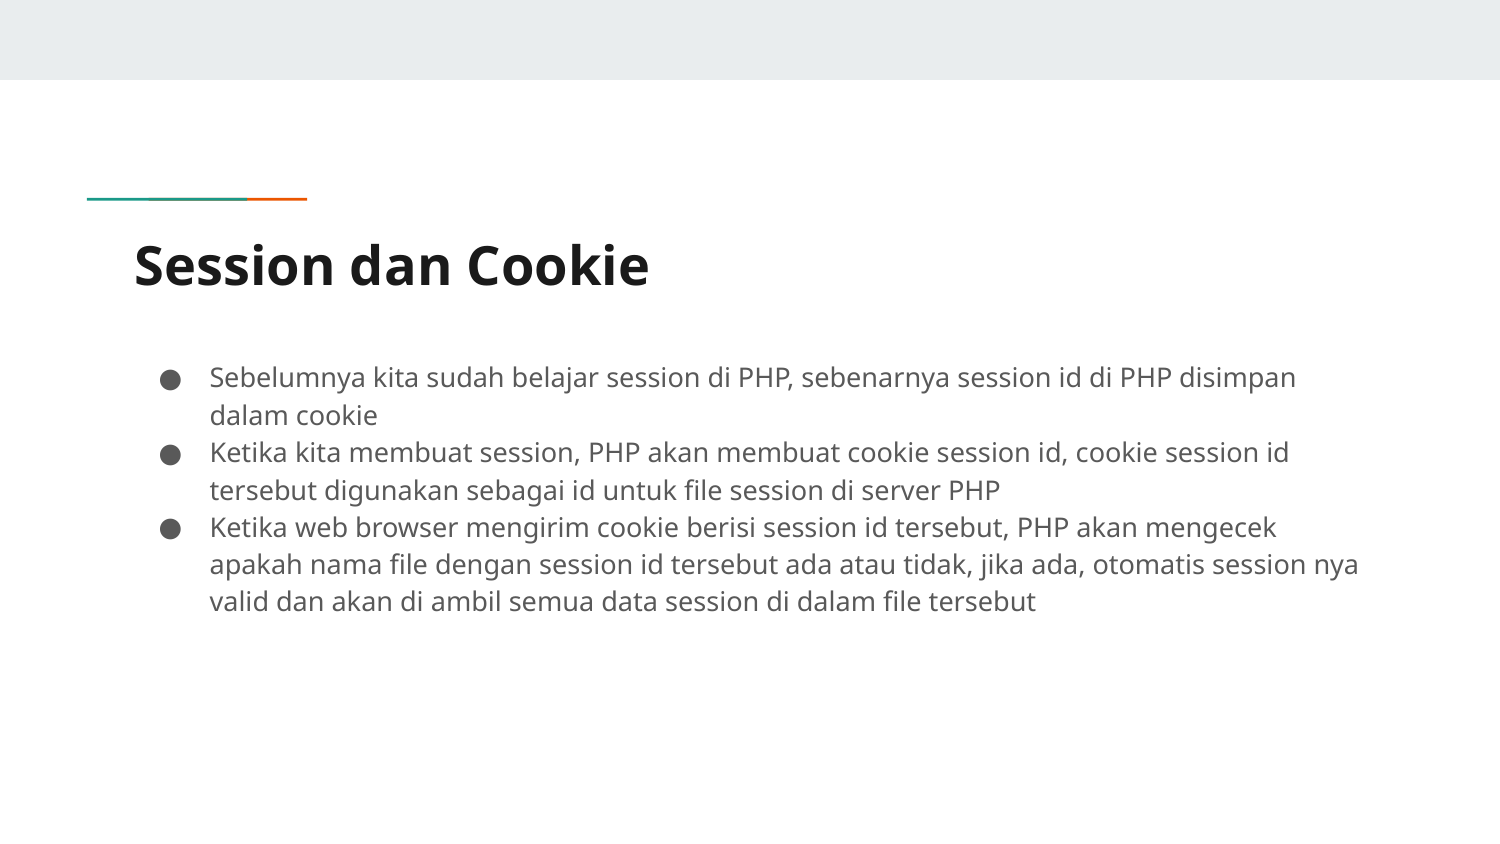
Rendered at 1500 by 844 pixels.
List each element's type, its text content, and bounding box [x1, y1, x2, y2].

title Session dan Cookie [119, 216, 1381, 305]
list Sebelumnya kita sudah belajar session di PHP, sebenarnya session id di PHP disimpan dalam cookie Ketika kita membuat session, PHP akan membuat cookie session id, cookie session id tersebut digunakan sebagai id untuk file session di server PHP Ketika web browser mengirim cookie berisi session id tersebut, PHP akan mengecek apakah nama file dengan session id tersebut ada atau tidak, jika ada, otomatis session nya valid dan akan di ambil semua data session di dalam file tersebut [119, 341, 1381, 712]
